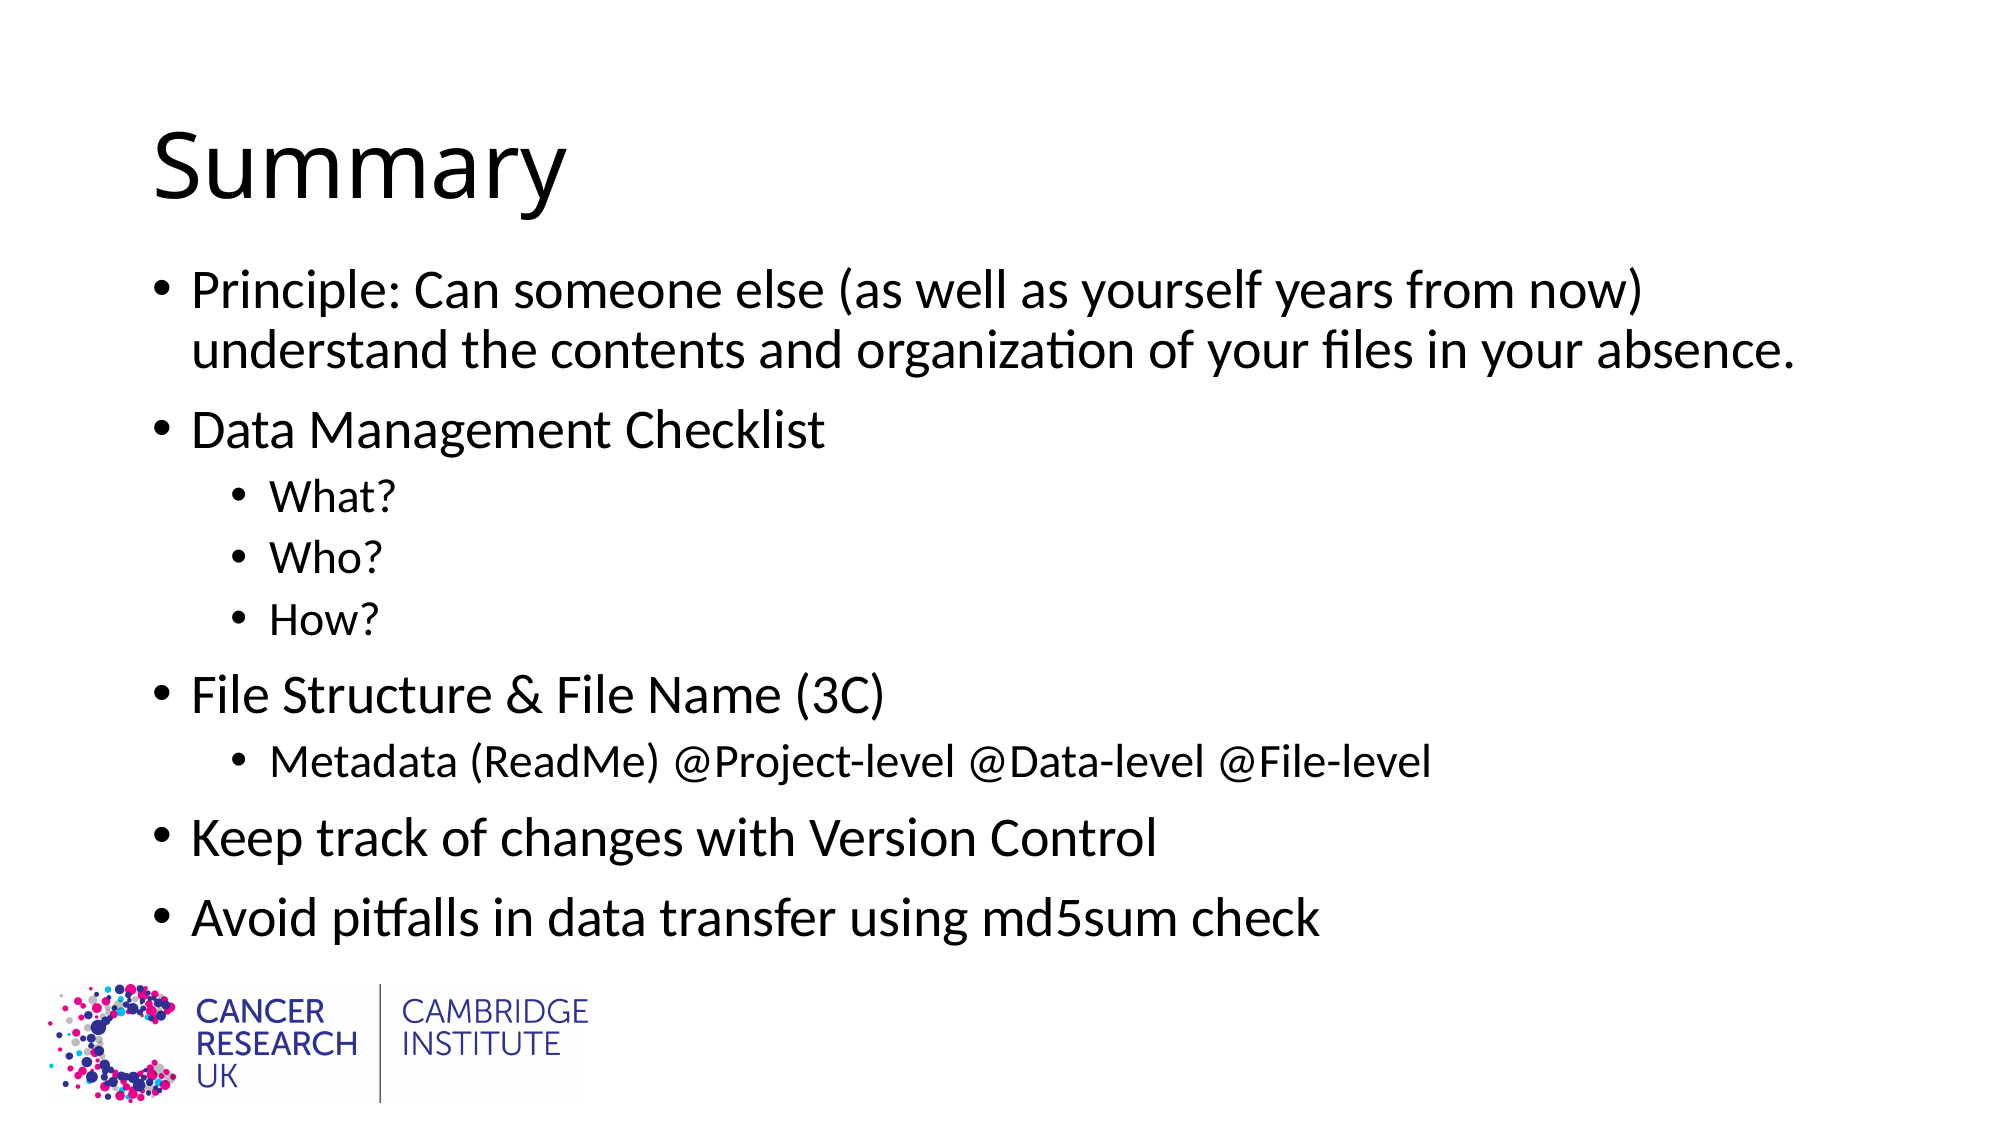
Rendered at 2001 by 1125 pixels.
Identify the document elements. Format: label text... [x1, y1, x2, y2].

picture [48, 984, 588, 1103]
title Summary [137, 59, 1863, 252]
list Principle: Can someone else (as well as yourself years from now) understand the contents and organization of your files in your absence. Data Management Checklist What? Who? How? File Structure & File Name (3C) Metadata (ReadMe) @Project-level @Data-level @File-level Keep track of changes with Version Control Avoid pitfalls in data transfer using md5sum check [137, 252, 1863, 967]
